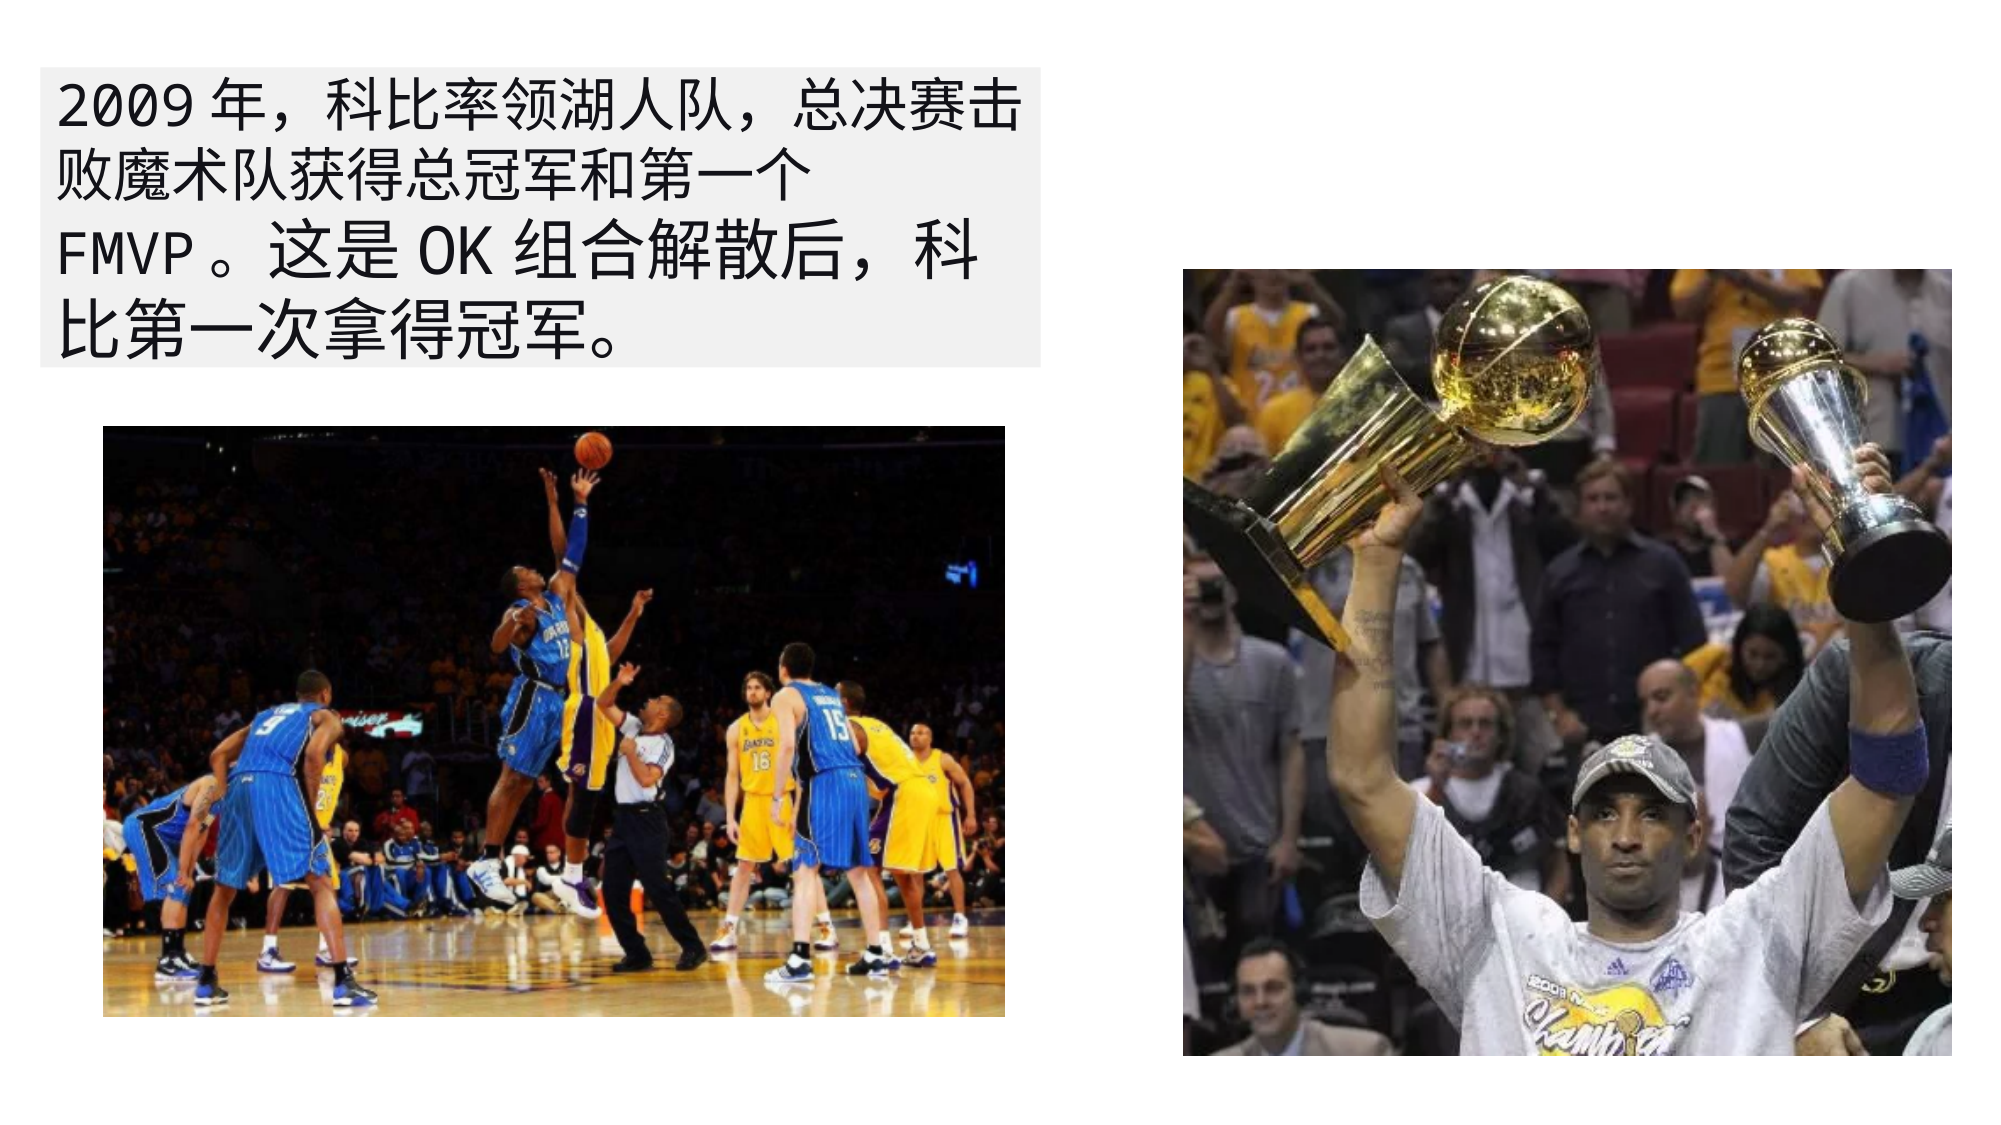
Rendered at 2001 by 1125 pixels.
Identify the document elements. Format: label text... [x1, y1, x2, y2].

picture [1183, 269, 1952, 1056]
picture [103, 426, 1005, 1017]
text_box 2009年，科比率领湖人队，总决赛击败魔术队获得总冠军和第一个FMVP。这是OK组合解散后，科比第一次拿得冠军。 [40, 67, 1041, 368]
